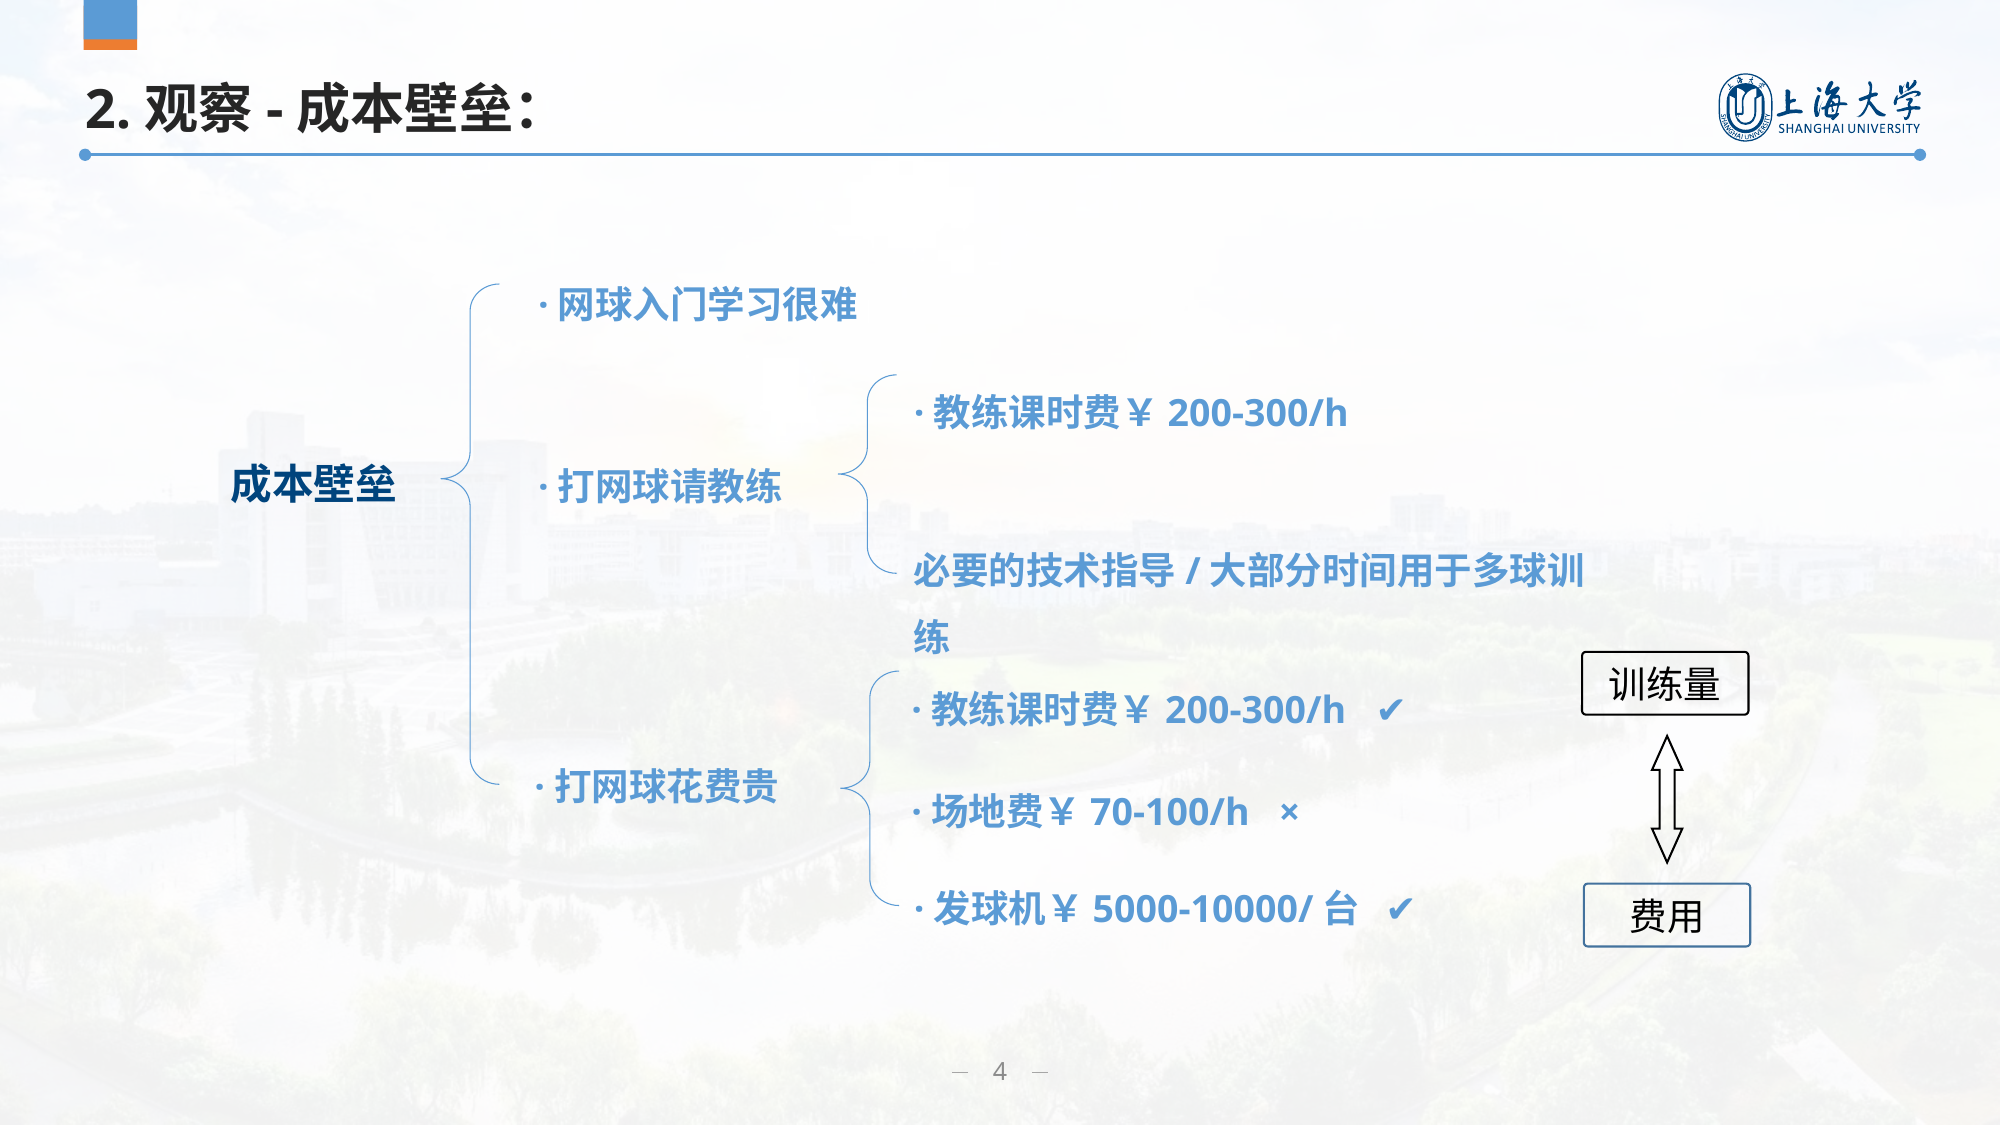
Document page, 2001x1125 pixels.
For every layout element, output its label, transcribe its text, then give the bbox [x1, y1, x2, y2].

slide_number 4 [967, 1042, 1033, 1103]
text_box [215, 250, 1751, 947]
title 2.观察-成本壁垒： [85, 59, 1654, 155]
